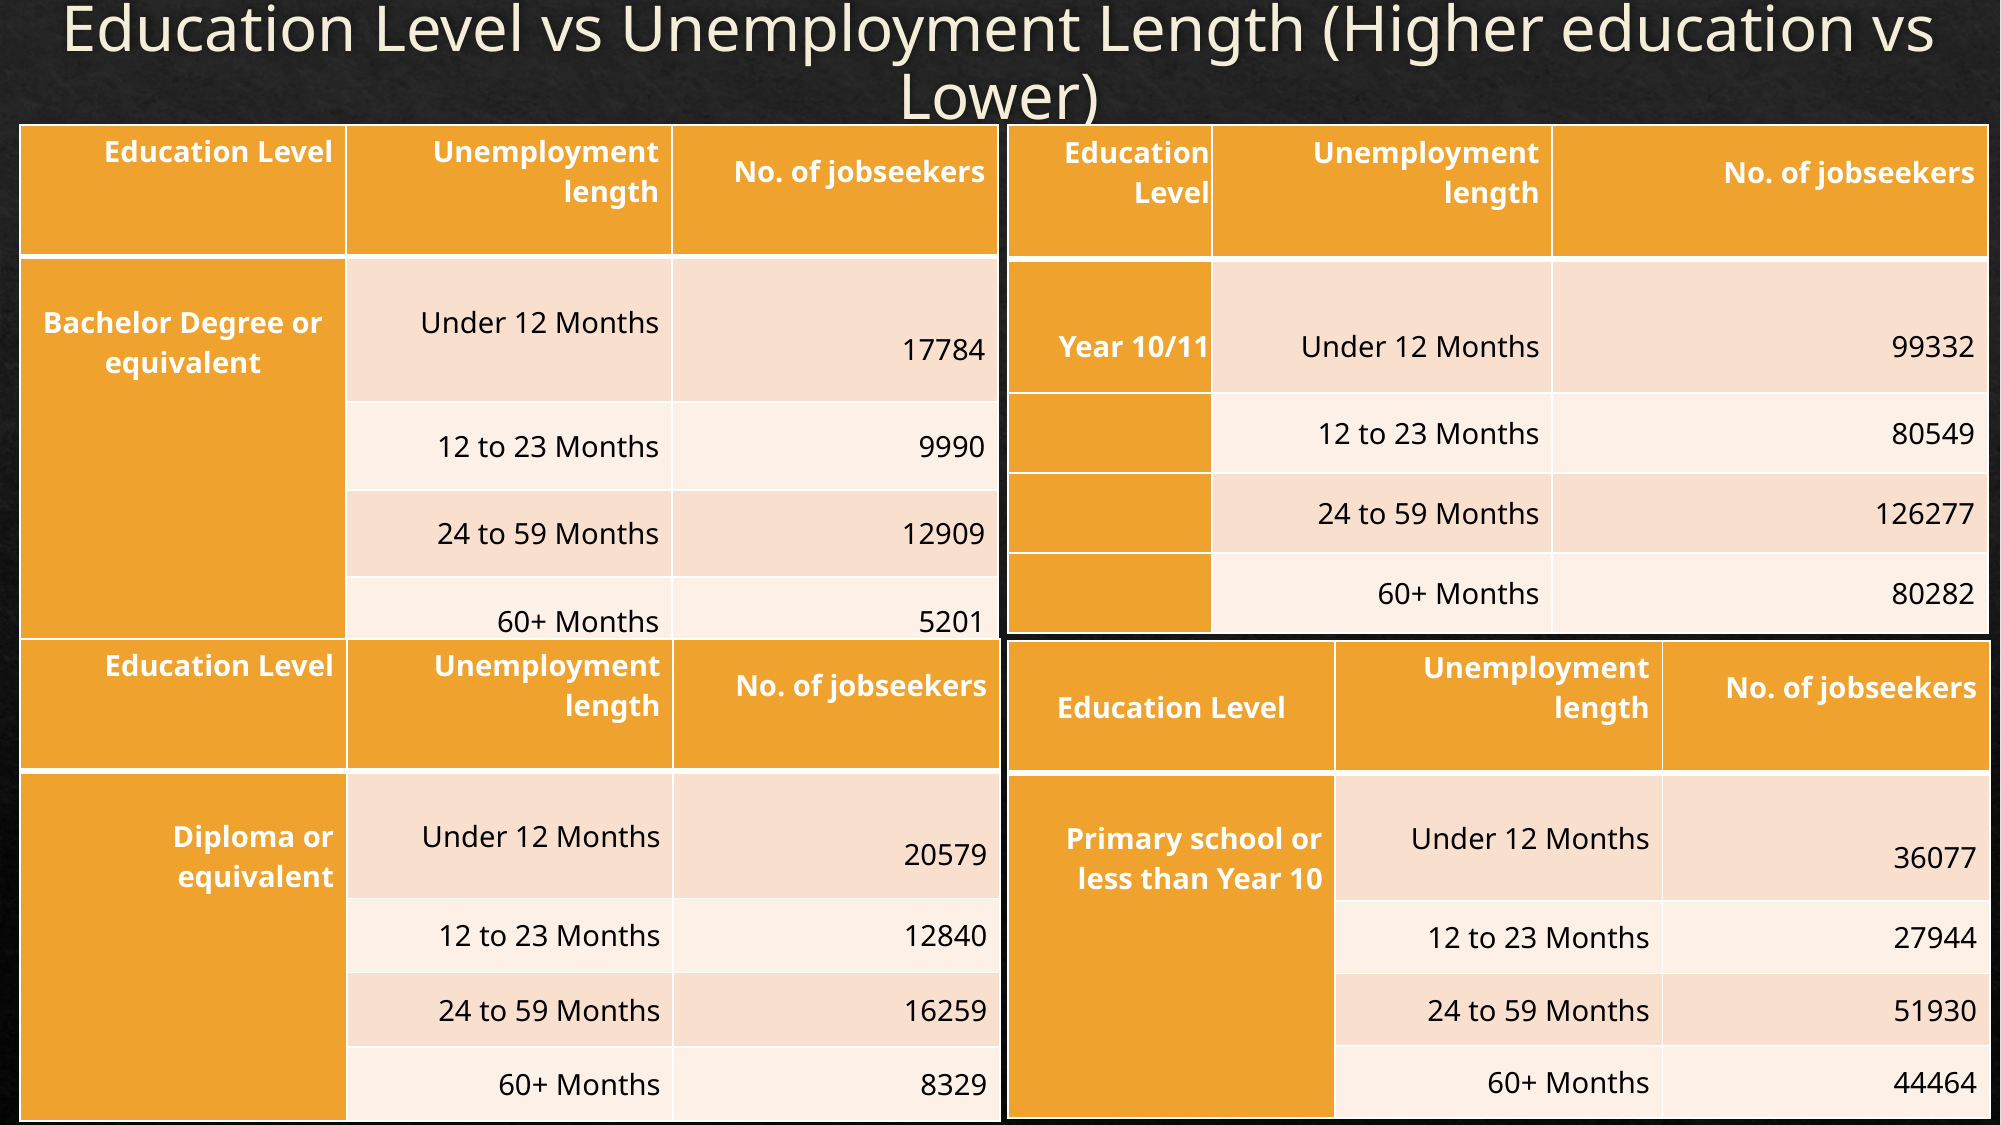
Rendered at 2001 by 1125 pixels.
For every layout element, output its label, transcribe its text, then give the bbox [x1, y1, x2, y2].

table_cell Under 12 Months [1336, 776, 1662, 900]
table_cell [1009, 554, 1211, 632]
table_cell Under 12 Months [348, 774, 672, 898]
table_cell 36077 [1663, 776, 1989, 900]
table_cell 51930 [1663, 974, 1989, 1045]
table_cell 80549 [1553, 394, 1987, 472]
table_cell Under 12 Months [1213, 262, 1551, 392]
table_cell 20579 [674, 774, 999, 898]
table_cell 44464 [1663, 1047, 1989, 1117]
table_cell 12 to 23 Months [1336, 902, 1662, 973]
table_cell 12 to 23 Months [347, 403, 671, 489]
table_cell 27944 [1663, 902, 1989, 973]
table_cell 8329 [674, 1048, 999, 1120]
table_cell 9990 [673, 403, 997, 489]
table_cell 24 to 59 Months [347, 491, 671, 576]
table_header No. of jobseekers [673, 126, 997, 254]
table_header Education Level [1009, 126, 1211, 256]
table_header No. of jobseekers [1663, 642, 1989, 770]
table_cell Under 12 Months [347, 259, 671, 401]
table_cell 12 to 23 Months [1213, 394, 1551, 472]
table_cell 126277 [1553, 474, 1987, 552]
table_cell 5201 [673, 578, 997, 638]
table_cell 16259 [674, 973, 999, 1046]
table_cell 80282 [1553, 554, 1987, 632]
table_cell Year 10/11 [1009, 262, 1211, 392]
table_cell [1009, 474, 1211, 552]
table_cell Primary school or less than Year 10 [1009, 776, 1334, 1117]
table_header No. of jobseekers [674, 640, 999, 768]
table_cell 60+ Months [1336, 1047, 1662, 1117]
table_header Unemployment length [348, 640, 672, 768]
table_cell [1009, 394, 1211, 472]
table_cell 24 to 59 Months [348, 973, 672, 1046]
table_cell 99332 [1553, 262, 1987, 392]
table_cell 12 to 23 Months [348, 899, 672, 972]
table_header Unemployment length [1213, 126, 1551, 256]
title Education Level vs Unemployment Length (Higher education vs Lower) [0, 0, 2000, 141]
table_cell 24 to 59 Months [1336, 974, 1662, 1045]
table_header Education Level [1009, 642, 1334, 770]
text_box [999, 289, 1007, 350]
table_cell 12909 [673, 491, 997, 576]
table_cell Bachelor Degree or equivalent [21, 259, 345, 638]
table_cell 60+ Months [347, 578, 671, 638]
table_header Education Level [21, 640, 346, 768]
table_cell 17784 [673, 259, 997, 401]
table_header Unemployment length [1336, 642, 1662, 770]
table_cell Diploma or equivalent [21, 774, 346, 1120]
table_header Unemployment length [347, 126, 671, 254]
table_cell 60+ Months [348, 1048, 672, 1120]
table_cell 24 to 59 Months [1213, 474, 1551, 552]
table_header No. of jobseekers [1553, 126, 1987, 256]
table_cell 60+ Months [1213, 554, 1551, 632]
table_cell 12840 [674, 899, 999, 972]
text_box [999, 524, 1007, 586]
table_header Education Level [21, 126, 345, 254]
